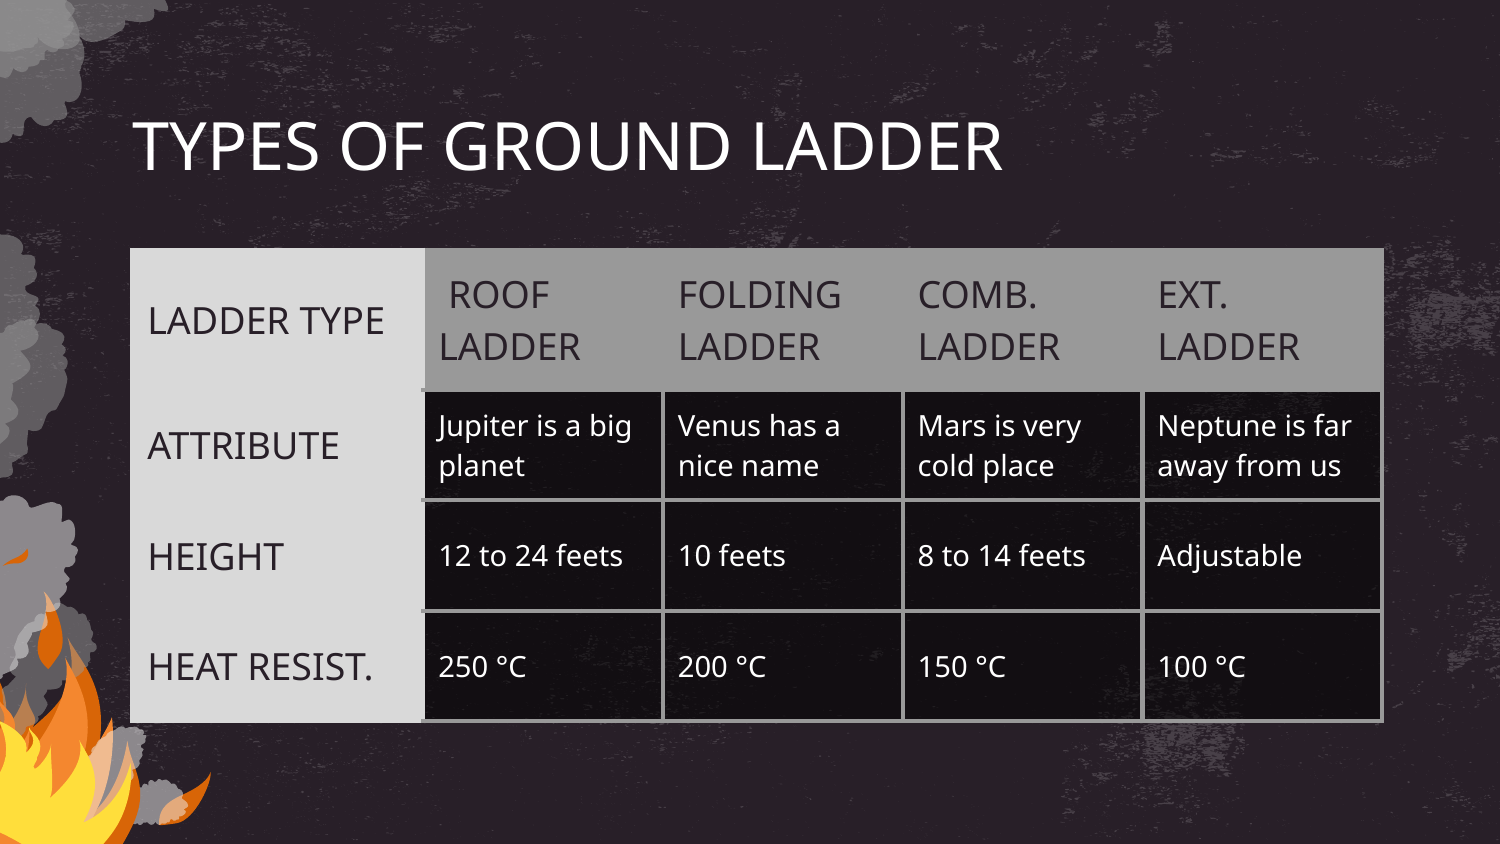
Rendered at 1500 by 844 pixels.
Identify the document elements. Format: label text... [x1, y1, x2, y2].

title TYPES OF GROUND LADDER [117, 88, 1383, 175]
table_cell Venus has a nice name [665, 392, 901, 498]
table_cell HEIGHT [134, 502, 421, 609]
table_cell 250 °C [425, 613, 661, 719]
table_cell 12 to 24 feets [425, 502, 661, 609]
table_cell Mars is very cold place [905, 392, 1140, 498]
table_header COMB. LADDER [905, 252, 1140, 388]
table_cell 10 feets [665, 502, 901, 609]
table_cell Jupiter is a big planet [425, 392, 661, 498]
table_header LADDER TYPE [134, 252, 421, 388]
table_cell Adjustable [1145, 502, 1380, 609]
table_cell 100 °C [1145, 613, 1380, 719]
table_cell 8 to 14 feets [905, 502, 1140, 609]
table_header EXT. LADDER [1145, 252, 1380, 388]
table_cell Neptune is far away from us [1145, 392, 1380, 498]
table_header FOLDING LADDER [665, 252, 901, 388]
table_cell 150 °C [905, 613, 1140, 719]
table_cell 200 °C [665, 613, 901, 719]
table_cell ATTRIBUTE [134, 392, 421, 498]
table_header ROOF LADDER [425, 252, 661, 388]
table_cell HEAT RESIST. [134, 613, 421, 719]
